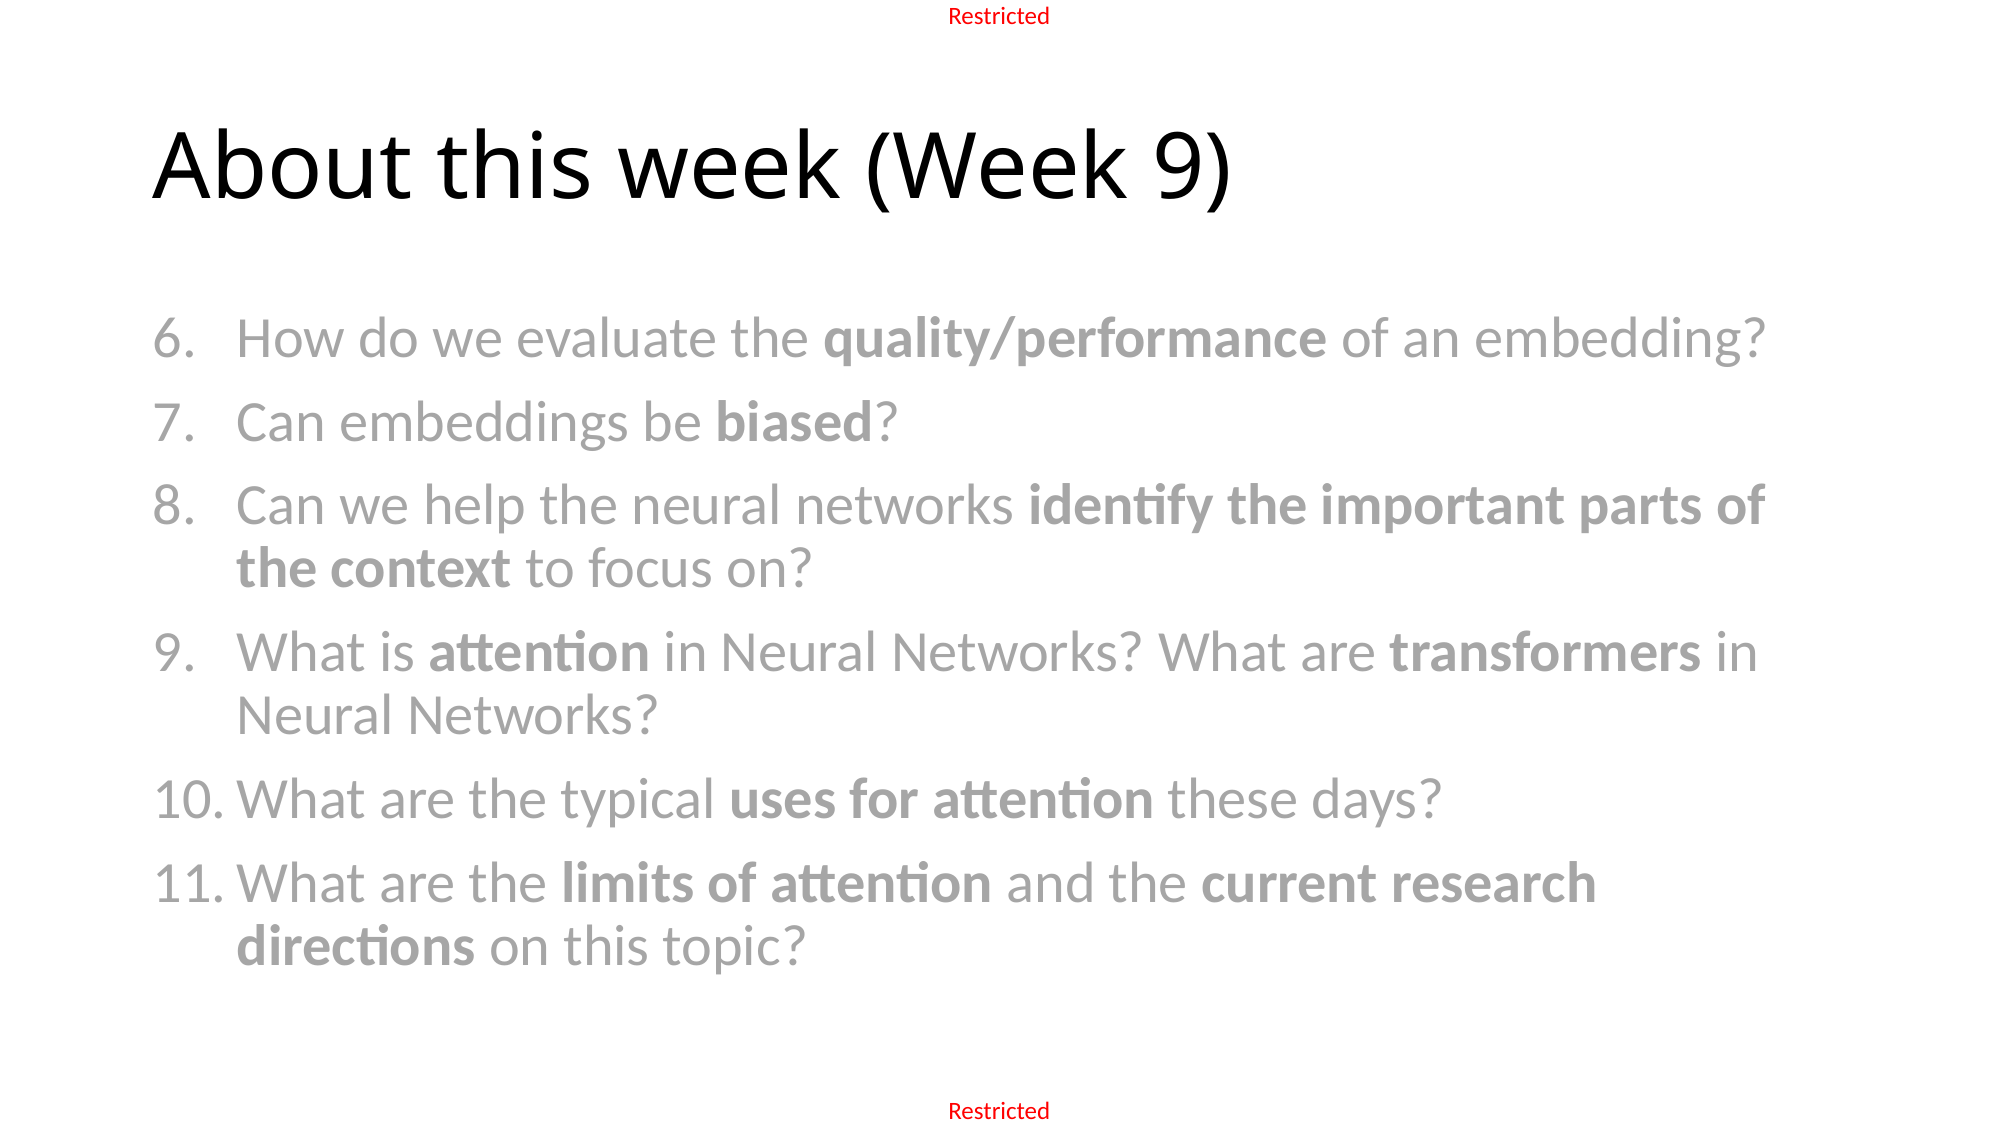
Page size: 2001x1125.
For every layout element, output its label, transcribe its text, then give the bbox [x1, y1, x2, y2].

title About this week (Week 9) [137, 59, 1863, 278]
list How do we evaluate the quality/performance of an embedding? Can embeddings be biased? Can we help the neural networks identify the important parts of the context to focus on? What is attention in Neural Networks? What are transformers in Neural Networks? What are the typical uses for attention these days? What are the limits of attention and the current research directions on this topic? [137, 299, 1863, 1014]
